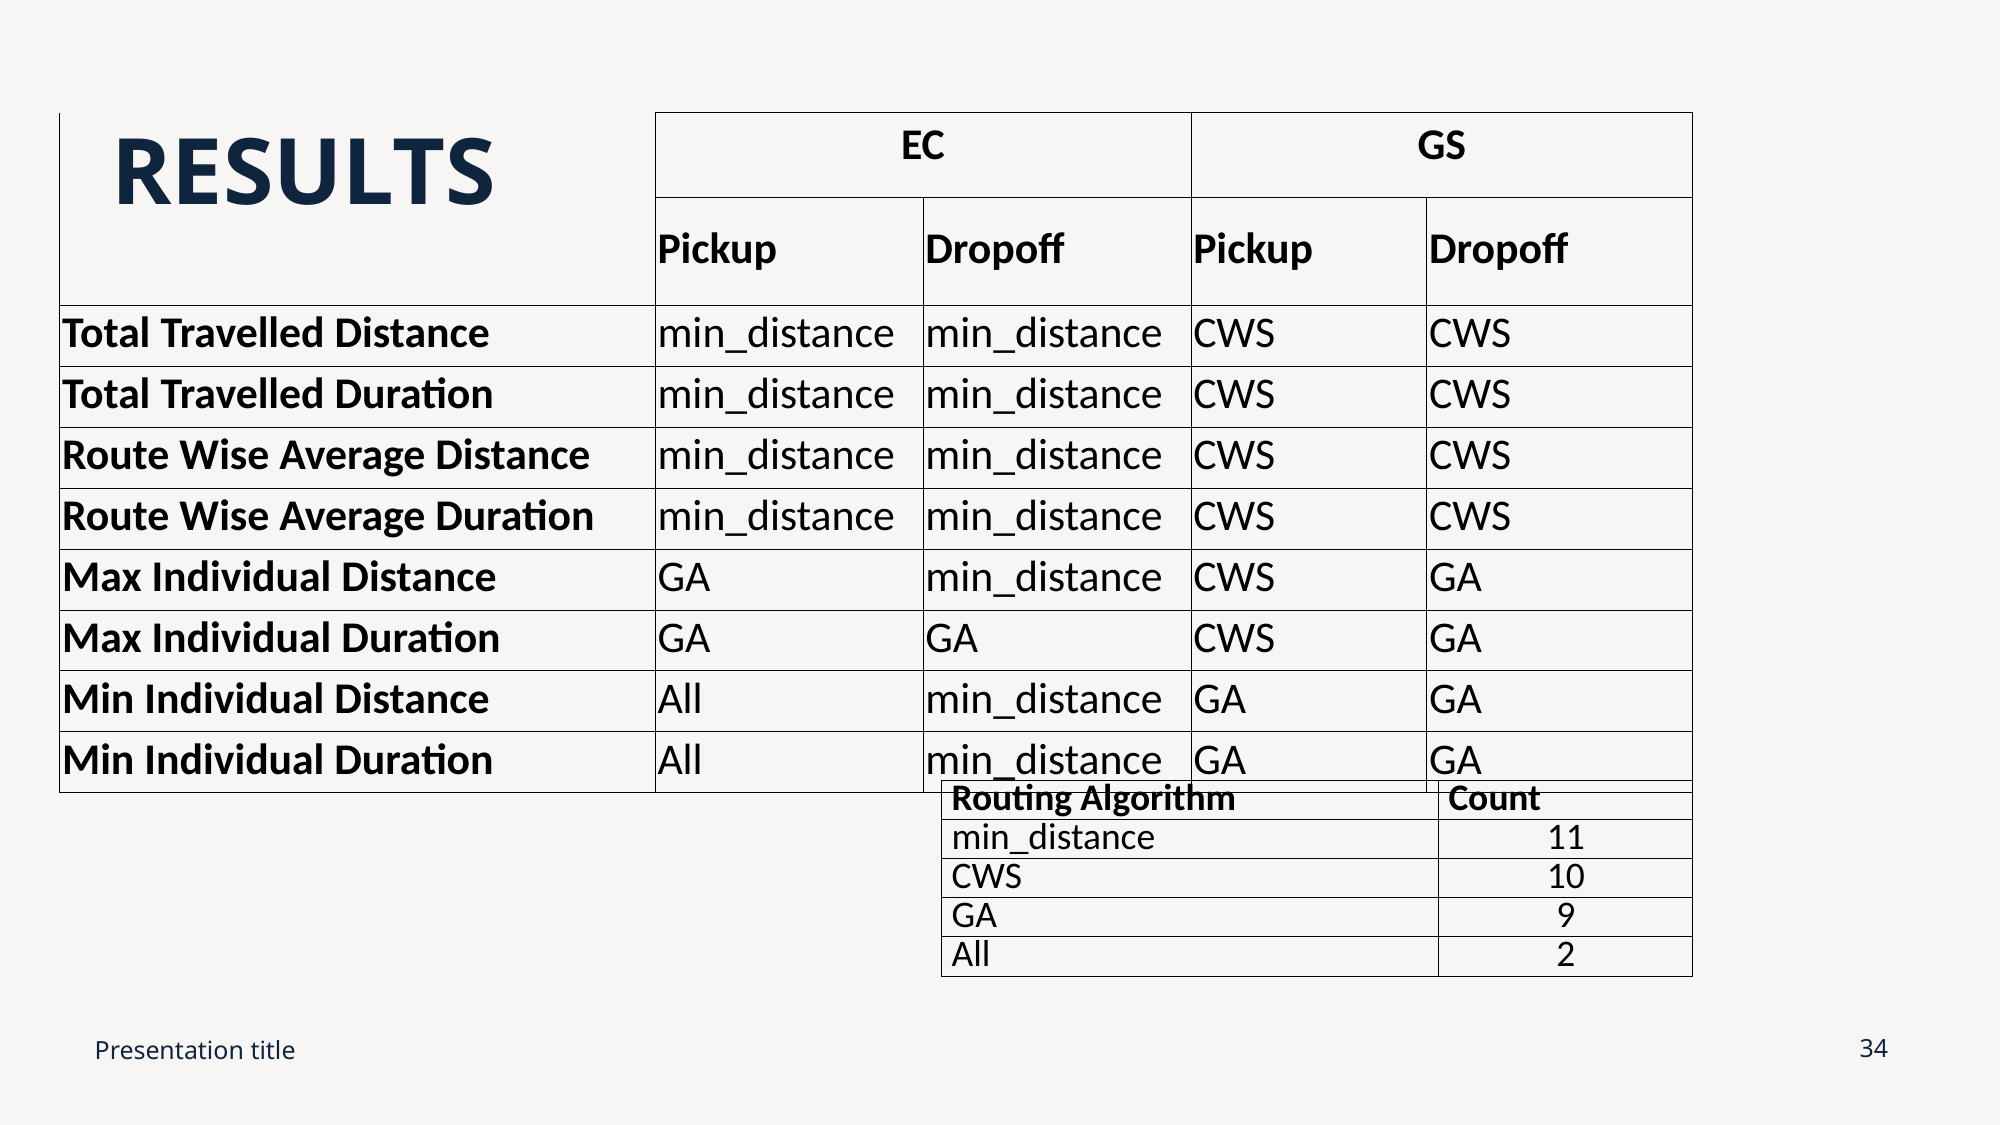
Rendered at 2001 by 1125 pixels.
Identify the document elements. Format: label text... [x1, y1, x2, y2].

table_cell Min Individual Distance [60, 671, 655, 731]
table_header Routing Algorithm [942, 781, 1438, 819]
table_cell GA [1427, 732, 1692, 780]
table_cell min_distance [924, 367, 1191, 427]
table_cell GA [1192, 732, 1426, 780]
table_cell GA [656, 550, 923, 610]
table_cell Dropoff [924, 198, 1191, 305]
table_cell Max Individual Distance [60, 550, 655, 610]
table_cell Min Individual Duration [60, 732, 655, 792]
table_cell CWS [1192, 550, 1426, 610]
table_cell Total Travelled Distance [60, 306, 655, 366]
table_cell CWS [1192, 489, 1426, 549]
table_cell CWS [1192, 367, 1426, 427]
table_cell CWS [942, 859, 1438, 897]
table_cell GA [924, 611, 1191, 670]
table_cell CWS [1427, 428, 1692, 488]
table_cell CWS [1192, 306, 1426, 366]
table_cell min_distance [924, 306, 1191, 366]
table_cell min_distance [924, 732, 1191, 792]
table_cell GA [656, 611, 923, 670]
table_cell Dropoff [1427, 198, 1692, 305]
table_cell Route Wise Average Distance [60, 428, 655, 488]
table_cell GA [942, 898, 1438, 936]
table_header EC [656, 113, 1191, 197]
table_cell CWS [1427, 489, 1692, 549]
table_cell min_distance [656, 489, 923, 549]
table_cell min_distance [924, 550, 1191, 610]
table_cell CWS [1192, 428, 1426, 488]
table_cell GA [1427, 611, 1692, 670]
table_cell GA [1192, 671, 1426, 731]
table_header Count [1439, 781, 1692, 819]
title RESULTS [96, 83, 1822, 267]
footer Presentation title [79, 1020, 755, 1080]
table_cell min_distance [924, 671, 1191, 731]
table_cell Pickup [656, 198, 923, 305]
table_cell CWS [1427, 306, 1692, 366]
table_header [60, 113, 655, 305]
table_cell min_distance [656, 306, 923, 366]
slide_number 34 [1836, 1020, 1912, 1080]
table_cell min_distance [656, 367, 923, 427]
table_cell 9 [1439, 898, 1692, 936]
table_cell min_distance [942, 820, 1438, 858]
table_cell 10 [1439, 859, 1692, 897]
table_cell All [656, 732, 923, 792]
table_cell All [942, 937, 1438, 976]
table_cell min_distance [656, 428, 923, 488]
table_cell Pickup [1192, 198, 1426, 305]
table_cell GA [1427, 550, 1692, 610]
table_cell 11 [1439, 820, 1692, 858]
table_cell Max Individual Duration [60, 611, 655, 670]
table_cell CWS [1192, 611, 1426, 670]
table_cell Route Wise Average Duration [60, 489, 655, 549]
table_cell Total Travelled Duration [60, 367, 655, 427]
table_cell 2 [1439, 937, 1692, 976]
table_cell All [656, 671, 923, 731]
table_cell min_distance [924, 489, 1191, 549]
table_cell min_distance [924, 428, 1191, 488]
table_cell CWS [1427, 367, 1692, 427]
table_header GS [1192, 113, 1692, 197]
table_cell GA [1427, 671, 1692, 731]
